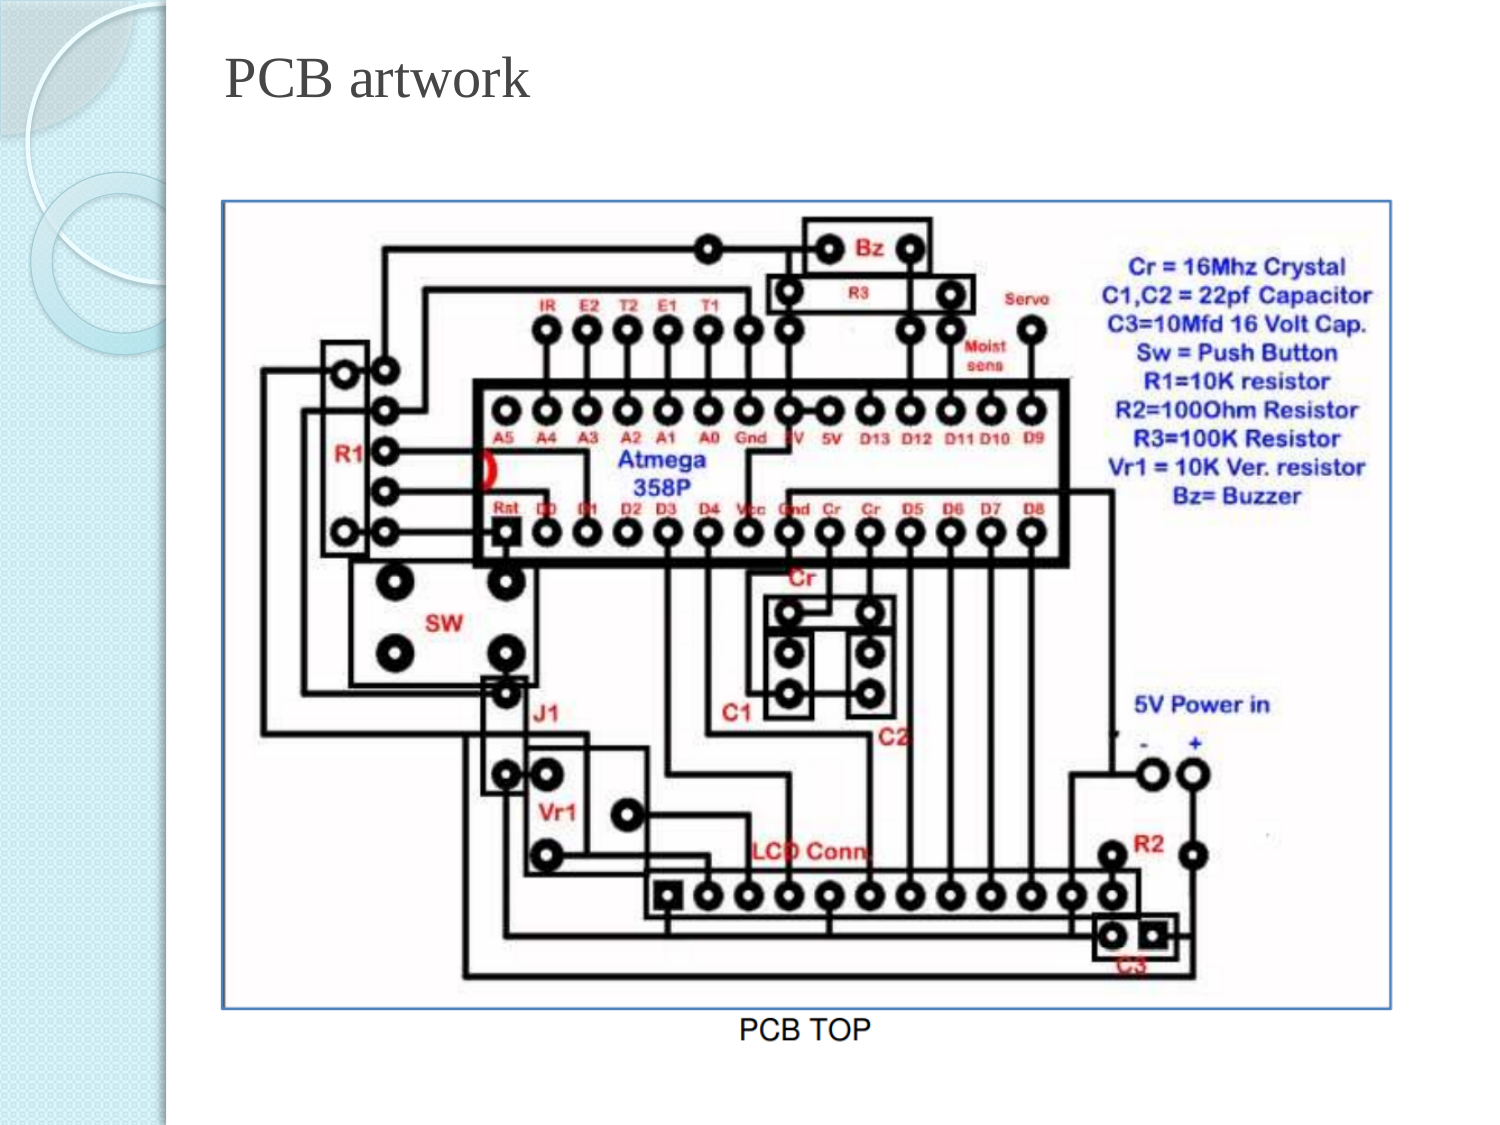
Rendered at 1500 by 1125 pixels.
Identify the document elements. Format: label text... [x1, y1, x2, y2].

title PCB artwork [210, 1, 1440, 147]
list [209, 187, 1411, 1052]
